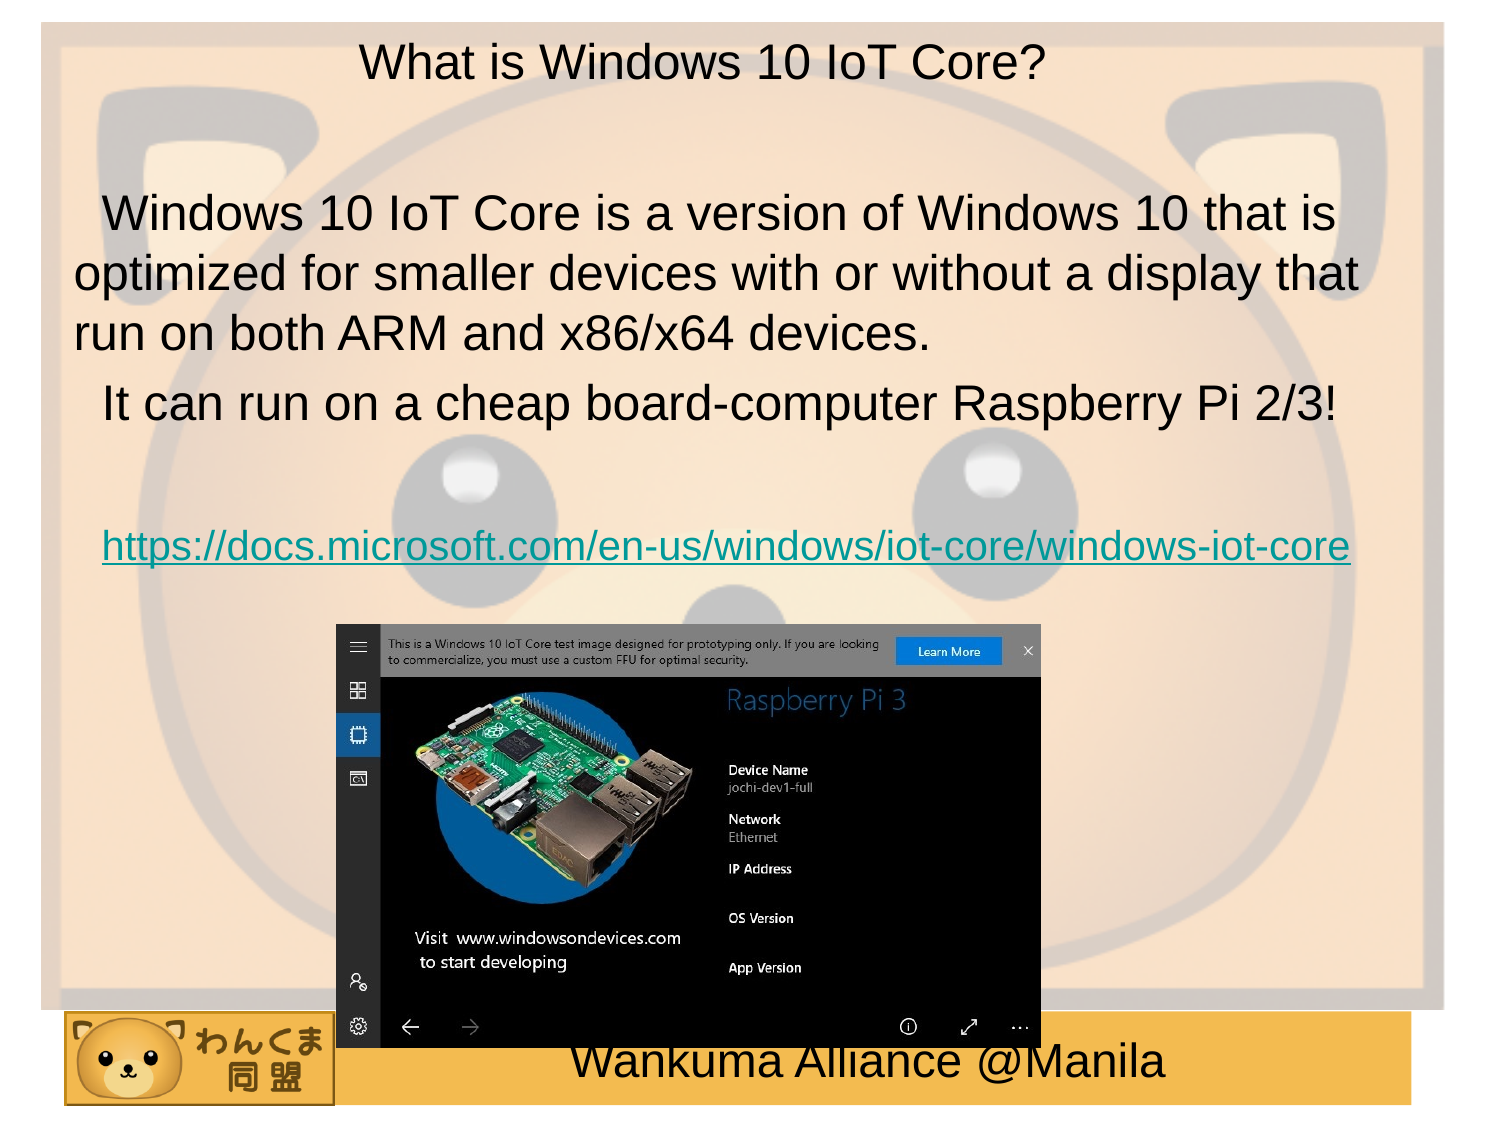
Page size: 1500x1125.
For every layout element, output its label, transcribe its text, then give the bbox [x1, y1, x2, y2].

text_box What is Windows 10 IoT Core? [123, 21, 1282, 110]
picture [64, 1011, 335, 1106]
picture [41, 22, 1447, 1048]
list Windows 10 IoT Core is a version of Windows 10 that is optimized for smaller devices with or without a display that run on both ARM and x86/x64 devices. It can run on a cheap board-computer Raspberry Pi 2/3! https://docs.microsoft.com/en-us/windows/iot-core/windows-iot-core [58, 172, 1426, 985]
